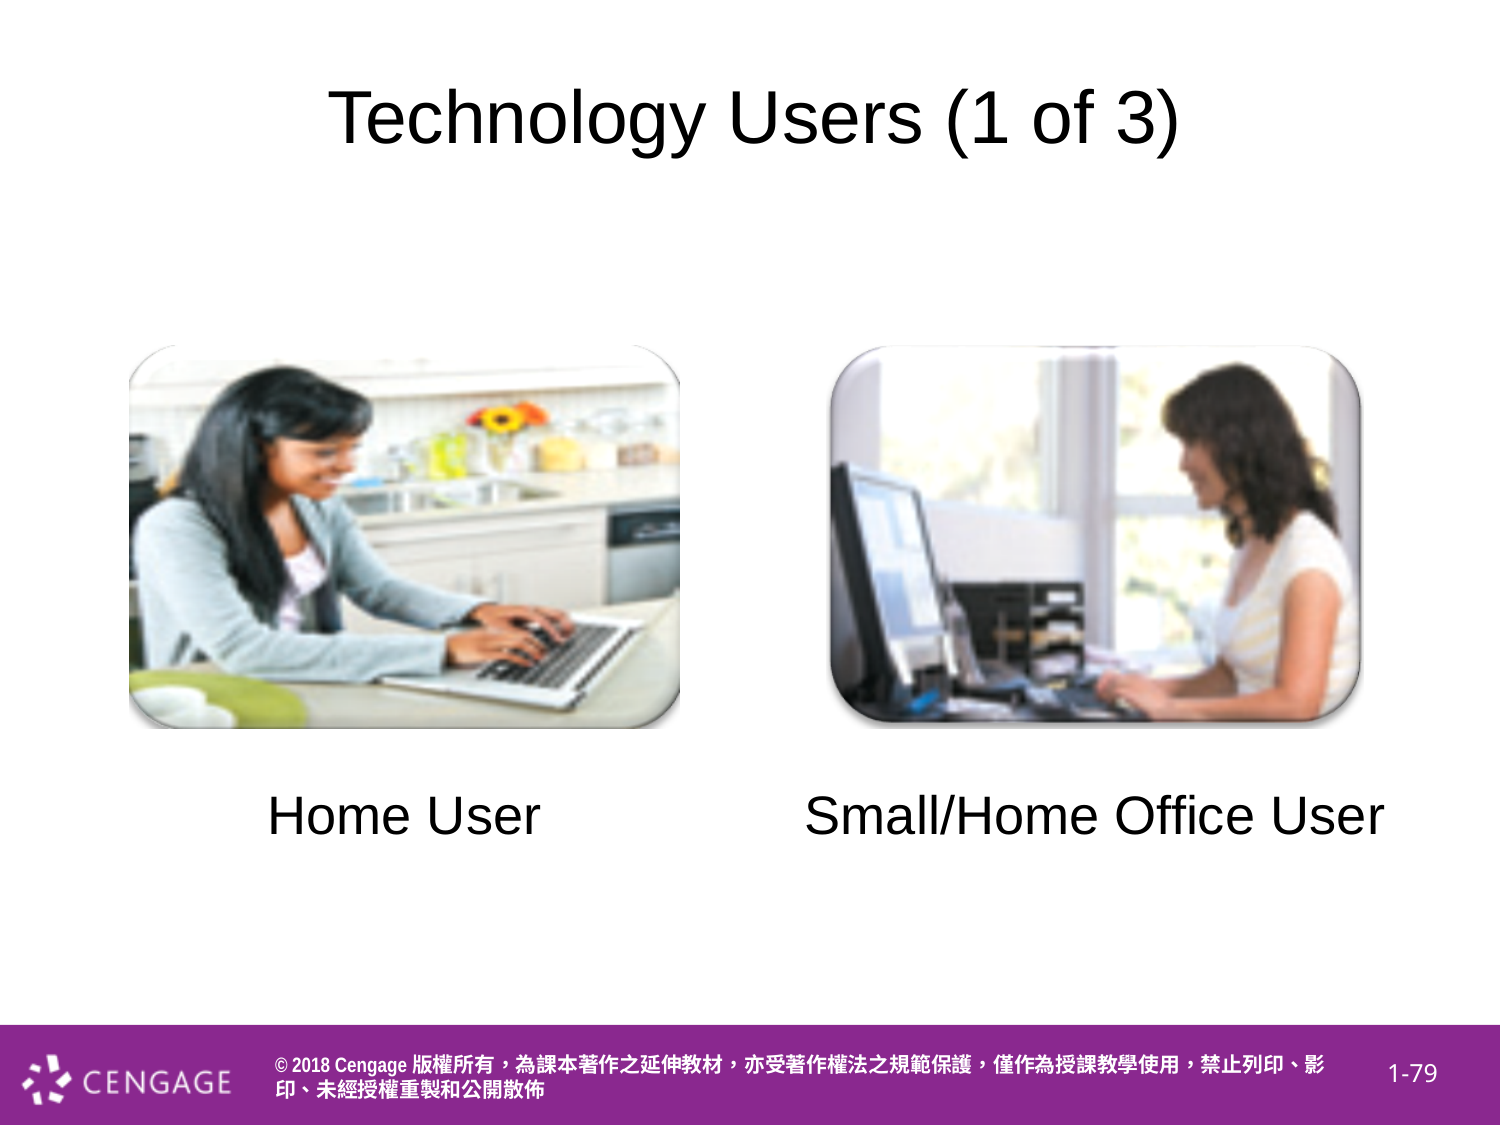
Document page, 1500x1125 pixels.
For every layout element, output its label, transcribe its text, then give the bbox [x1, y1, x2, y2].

list Home User [174, 773, 634, 863]
picture [826, 345, 1364, 730]
title Technology Users (1 of 3) [59, 37, 1450, 190]
picture [129, 345, 680, 730]
picture [12, 1045, 236, 1113]
list Small/Home Office User [762, 773, 1428, 863]
